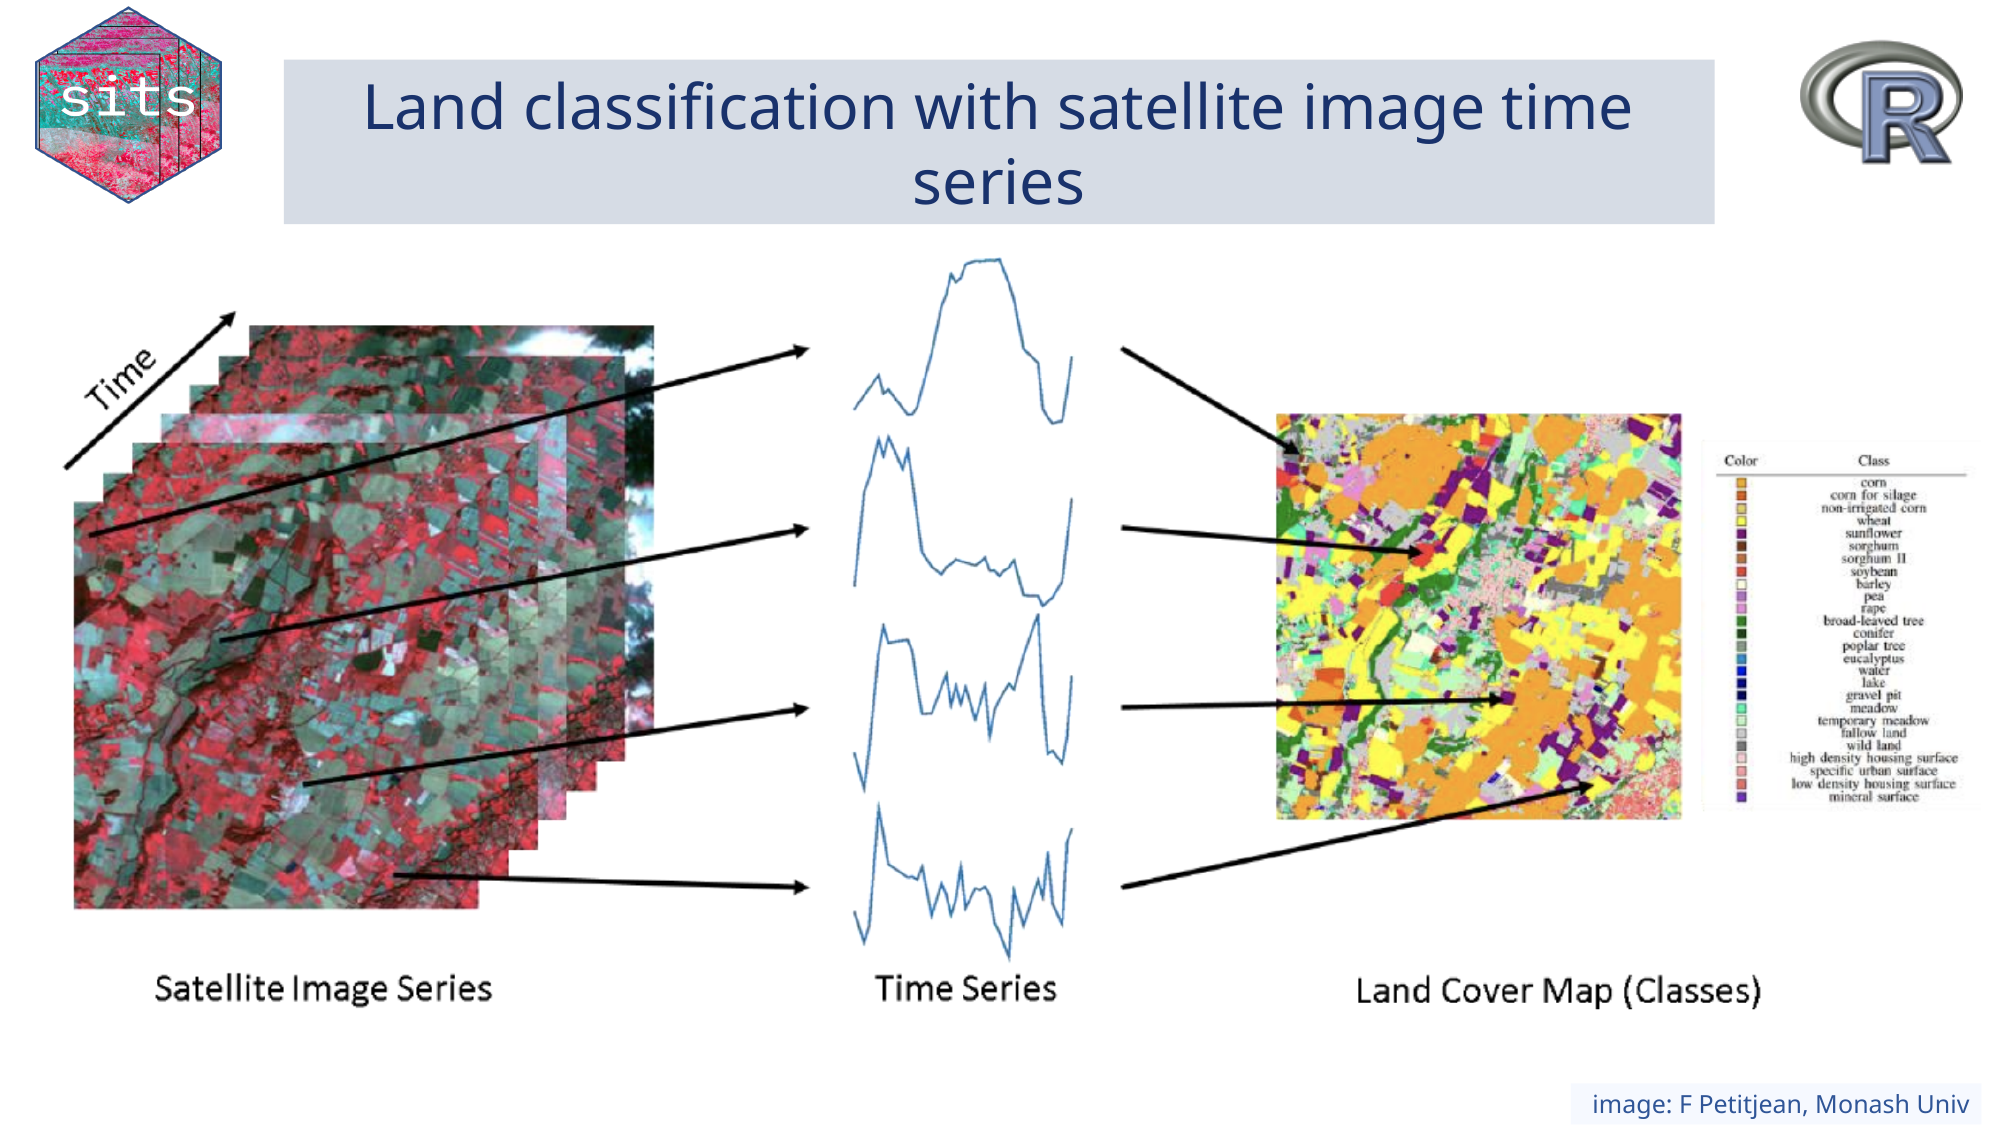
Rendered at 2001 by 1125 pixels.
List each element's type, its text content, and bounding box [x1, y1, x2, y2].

text_box Land classification with satellite image time series [283, 59, 1715, 225]
text_box image: F Petitjean, Monash Univ [1570, 1083, 1982, 1125]
picture [22, 6, 234, 204]
picture [36, 242, 1982, 1025]
picture [1800, 21, 1963, 184]
